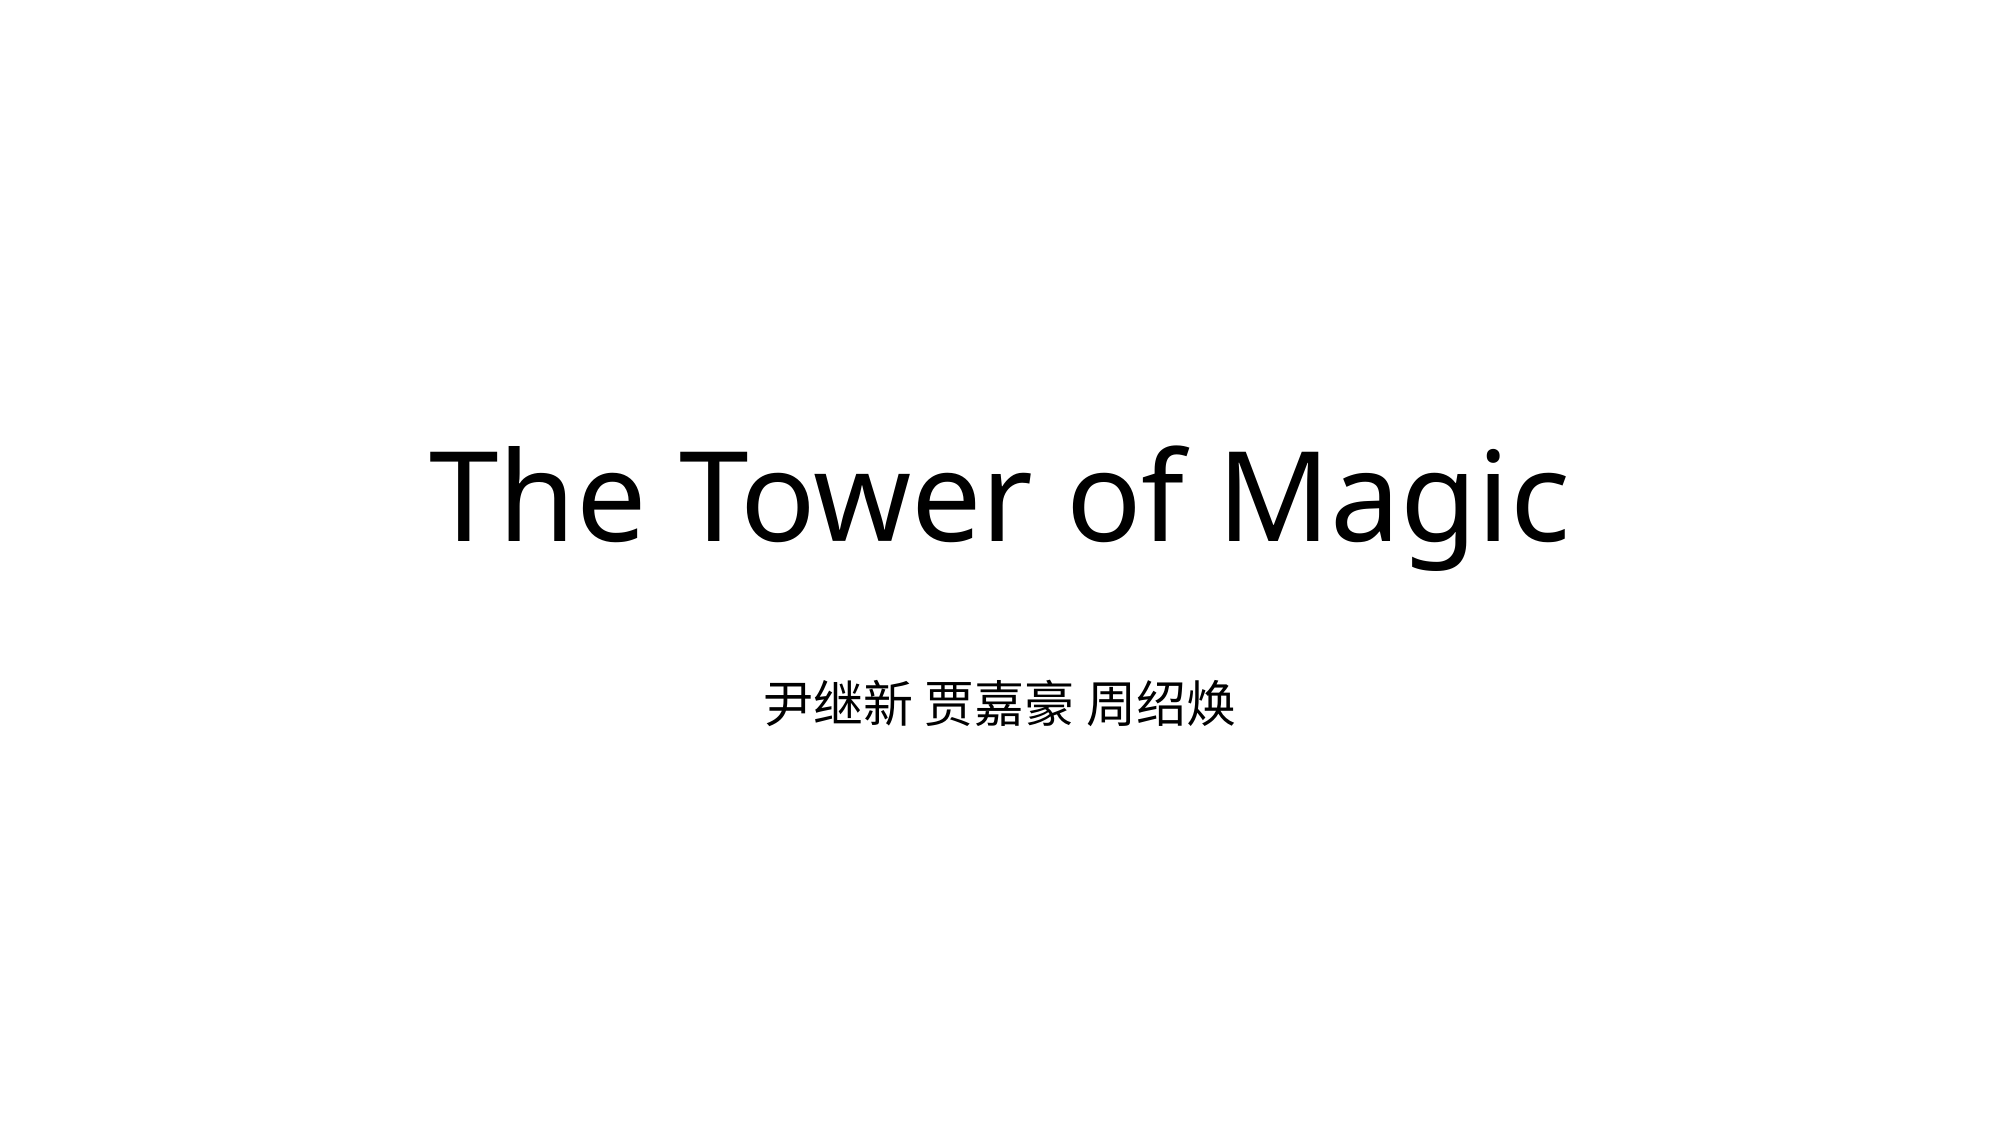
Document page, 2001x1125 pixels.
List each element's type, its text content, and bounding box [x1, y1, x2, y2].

subtitle 尹继新 贾嘉豪 周绍焕 [249, 590, 1750, 863]
title The Tower of Magic [249, 184, 1750, 576]
